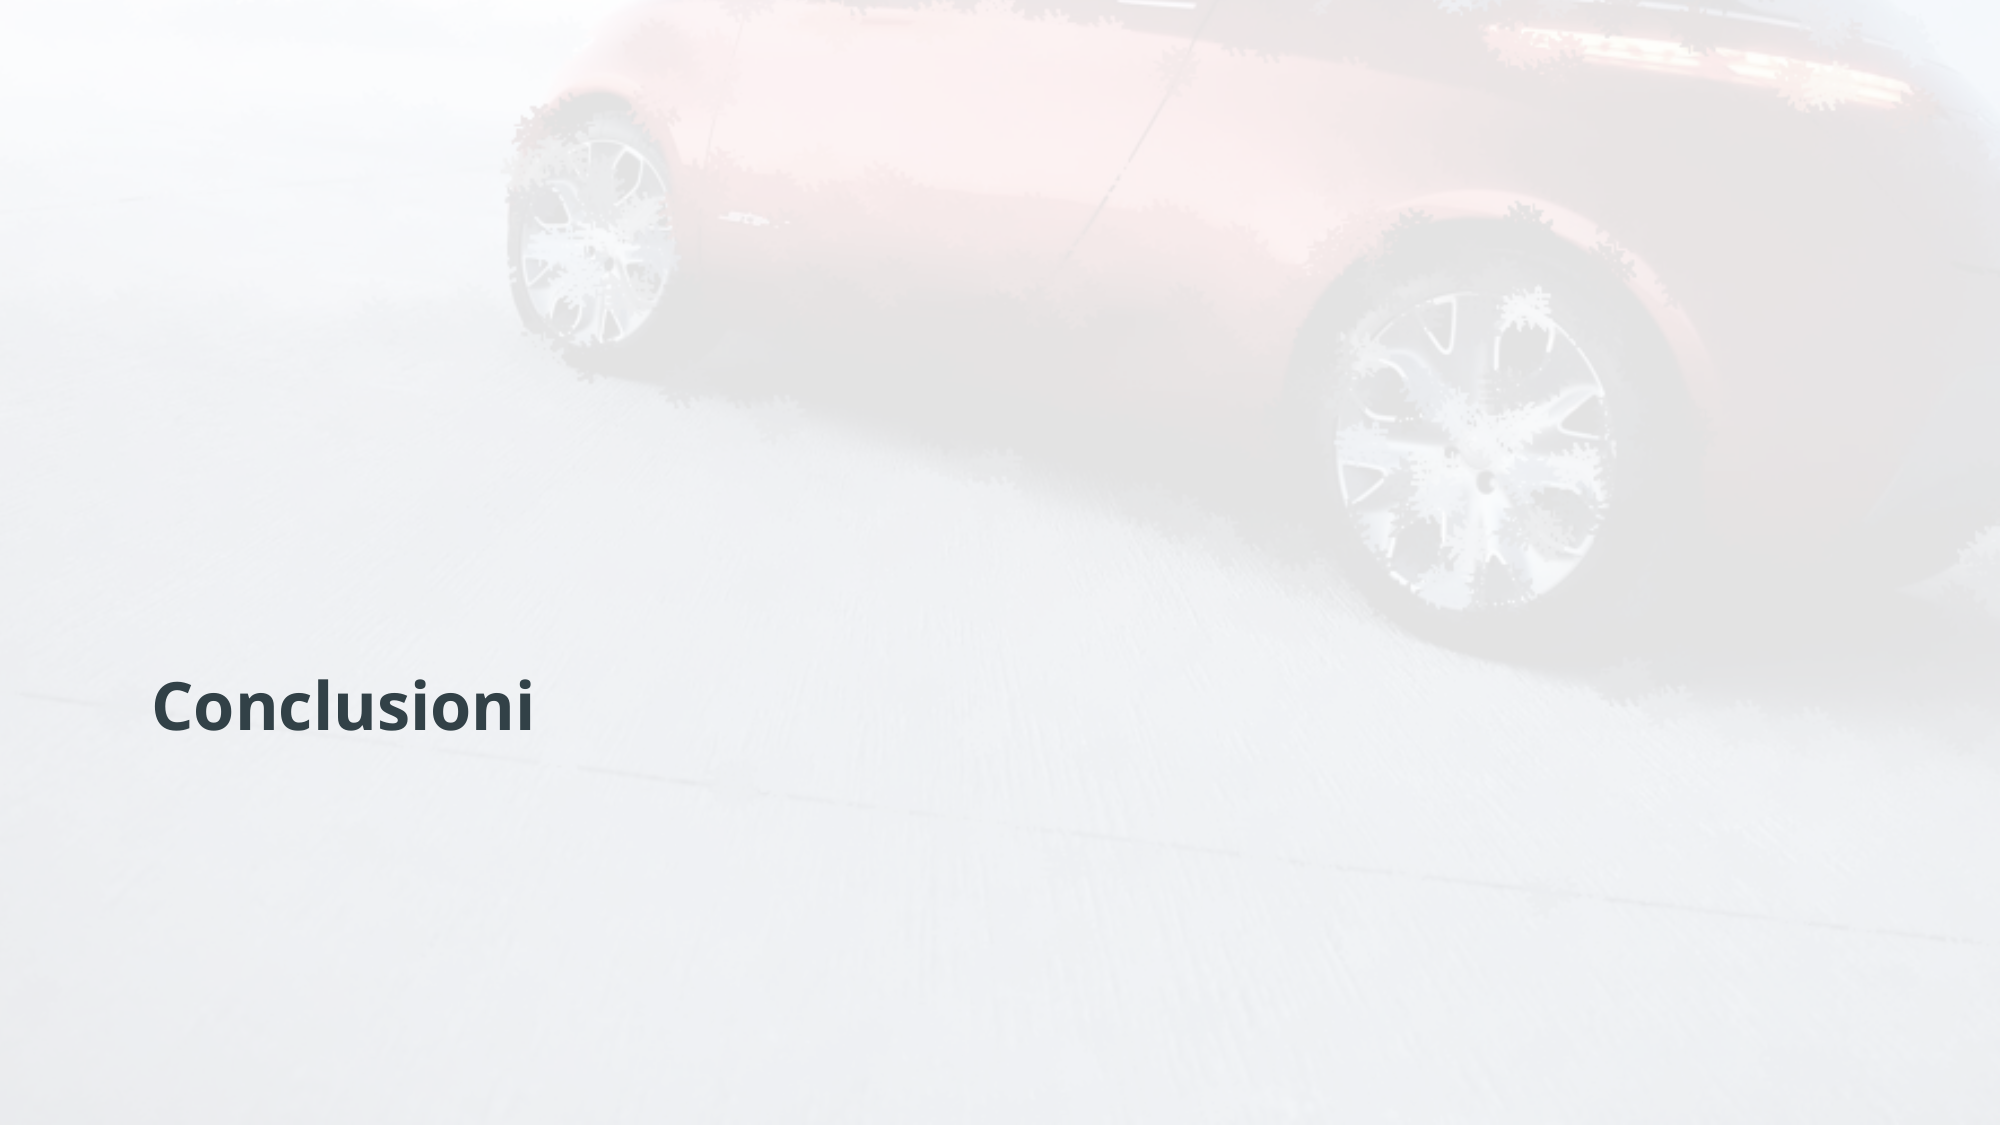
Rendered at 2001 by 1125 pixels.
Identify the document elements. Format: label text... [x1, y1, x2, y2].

title Conclusioni [136, 280, 1493, 753]
